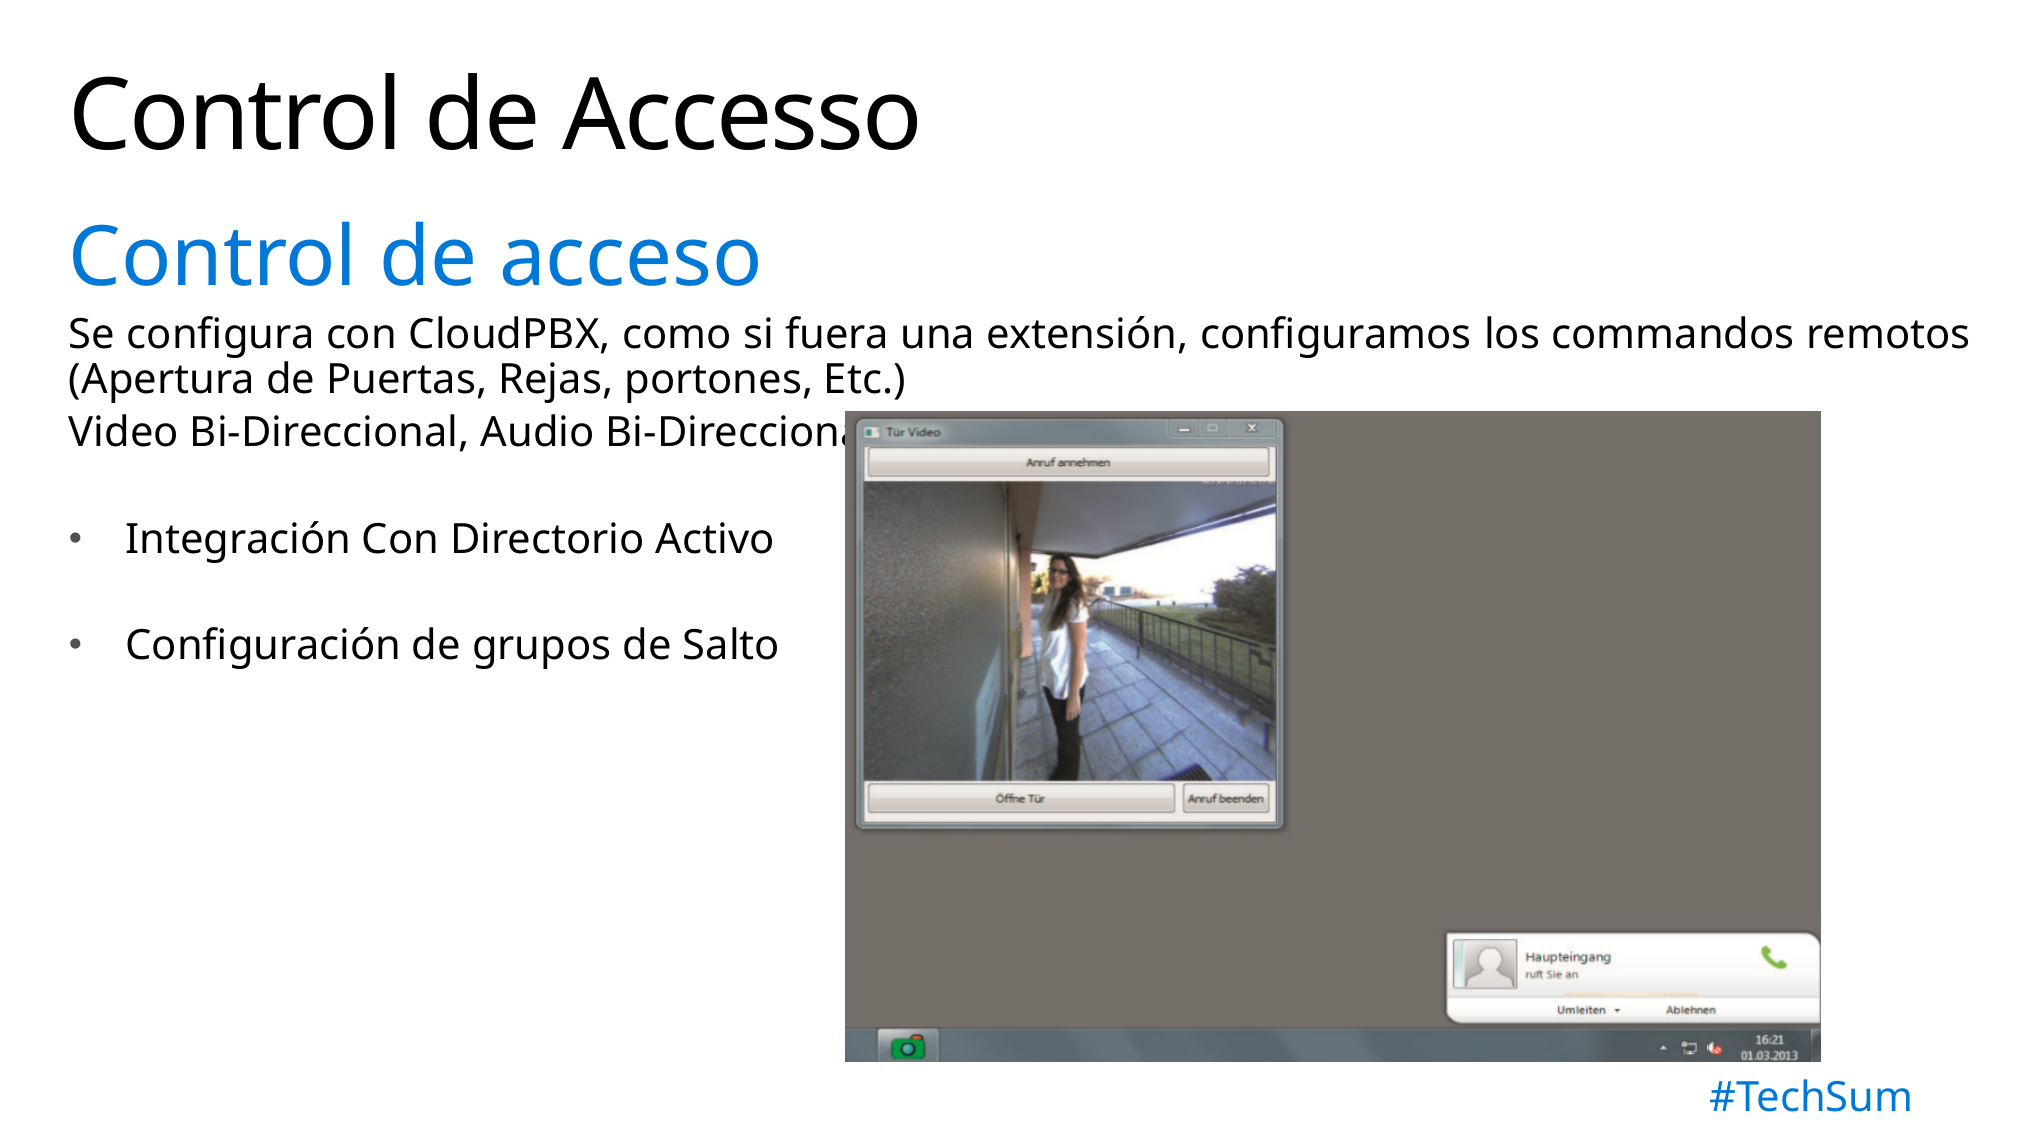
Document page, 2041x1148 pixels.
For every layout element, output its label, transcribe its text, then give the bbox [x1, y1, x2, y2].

title Control de Accesso [45, 48, 1996, 198]
list Control de acceso Se configura con CloudPBX, como si fuera una extensión, configuramos los commandos remotos (Apertura de Puertas, Rejas, portones, Etc.) Video Bi-Direccional, Audio Bi-Direccional Integración Con Directorio Activo Configuración de grupos de Salto [45, 198, 1996, 820]
picture [844, 410, 1821, 1062]
